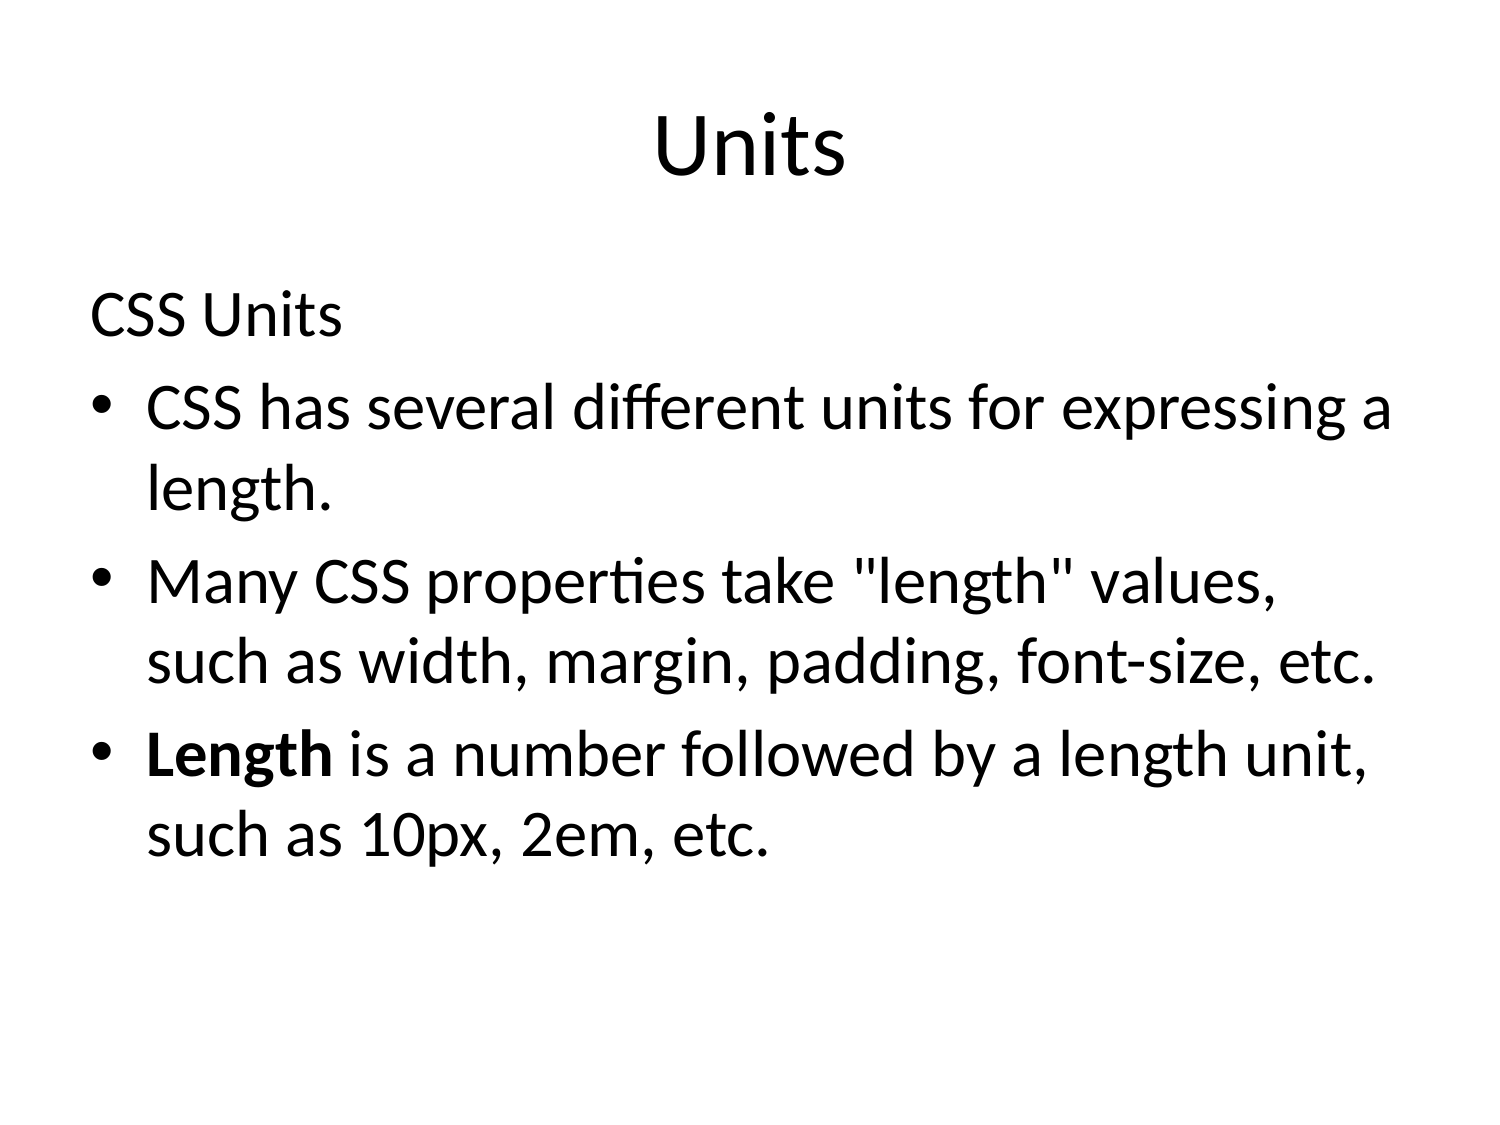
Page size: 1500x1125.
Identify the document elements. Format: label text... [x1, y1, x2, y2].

title Units [75, 45, 1425, 233]
list CSS Units CSS has several different units for expressing a length. Many CSS properties take "length" values, such as width, margin, padding, font-size, etc. Length is a number followed by a length unit, such as 10px, 2em, etc. [75, 262, 1425, 1005]
